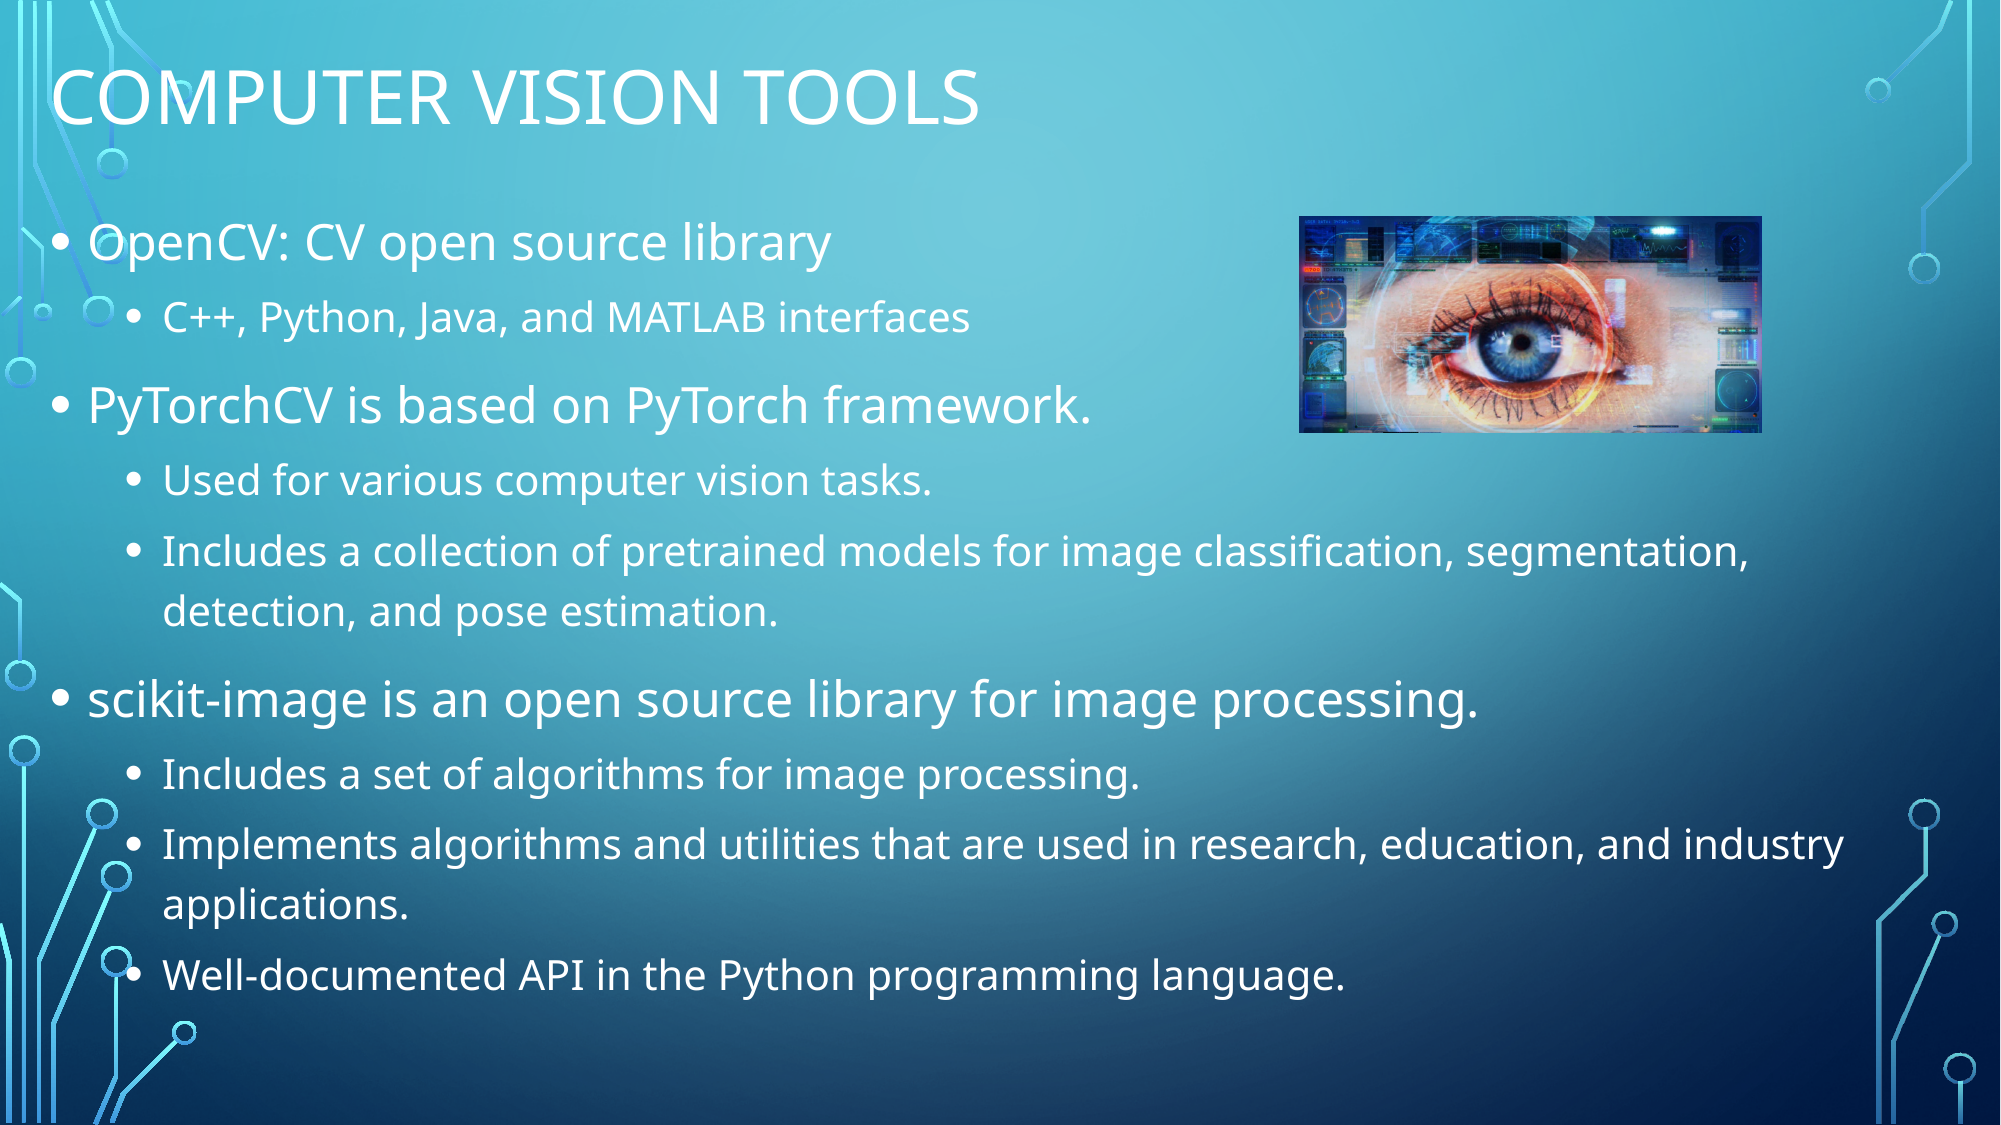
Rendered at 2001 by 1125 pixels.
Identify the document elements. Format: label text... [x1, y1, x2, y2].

title Computer vision tools [34, 29, 1945, 171]
list OpenCV: CV open source library C++, Python, Java, and MATLAB interfaces PyTorchCV is based on PyTorch framework. Used for various computer vision tasks. Includes a collection of pretrained models for image classification, segmentation, detection, and pose estimation. scikit-image is an open source library for image processing. Includes a set of algorithms for image processing. Implements algorithms and utilities that are used in research, education, and industry applications. Well-documented API in the Python programming language. [34, 190, 1945, 1096]
picture [1299, 216, 1762, 433]
